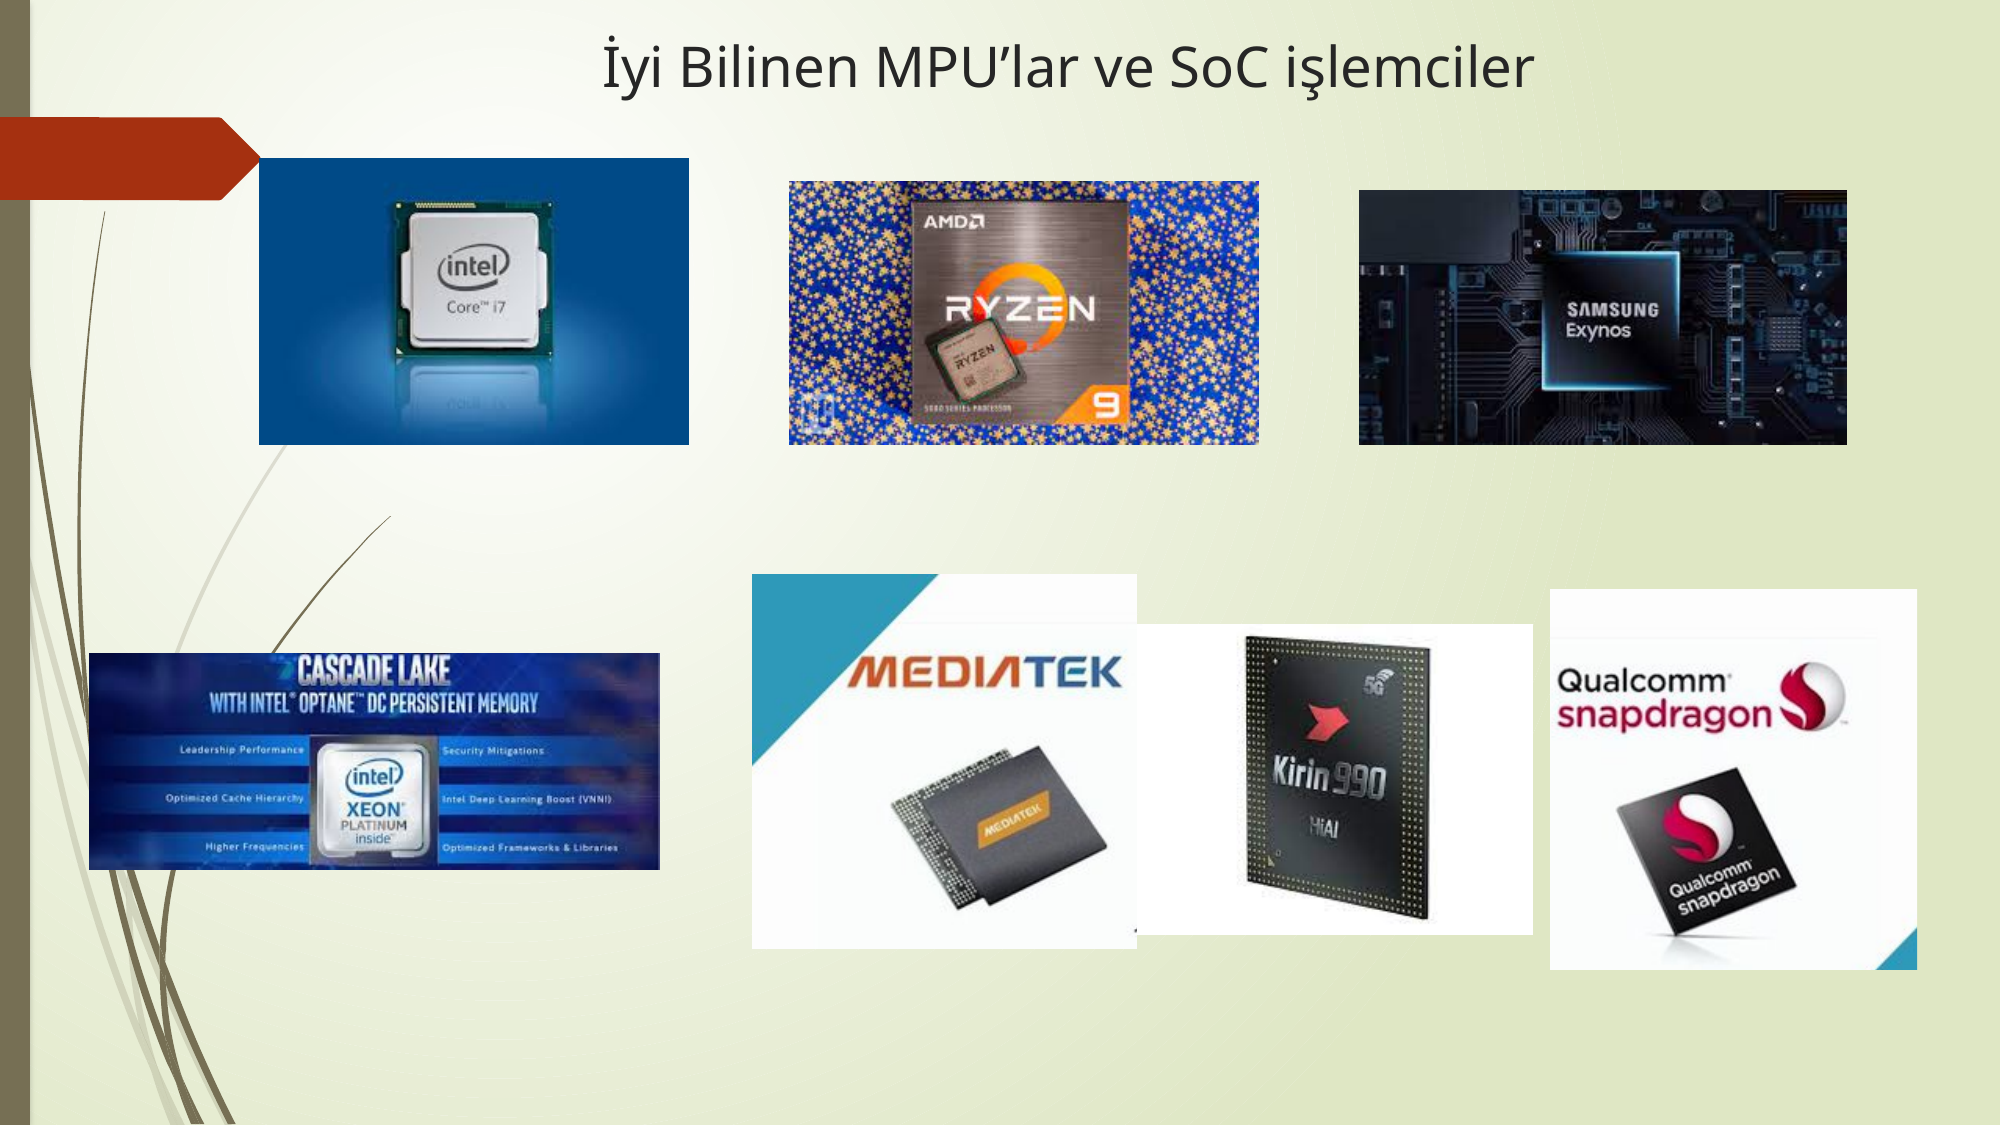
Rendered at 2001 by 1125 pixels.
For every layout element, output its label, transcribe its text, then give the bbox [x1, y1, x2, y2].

picture [259, 157, 690, 445]
picture [1359, 190, 1848, 445]
picture [751, 574, 1533, 949]
picture [789, 181, 1259, 445]
title İyi Bilinen MPU’lar ve SoC işlemciler [338, 23, 1801, 107]
picture [1549, 589, 1918, 970]
picture [88, 653, 660, 870]
